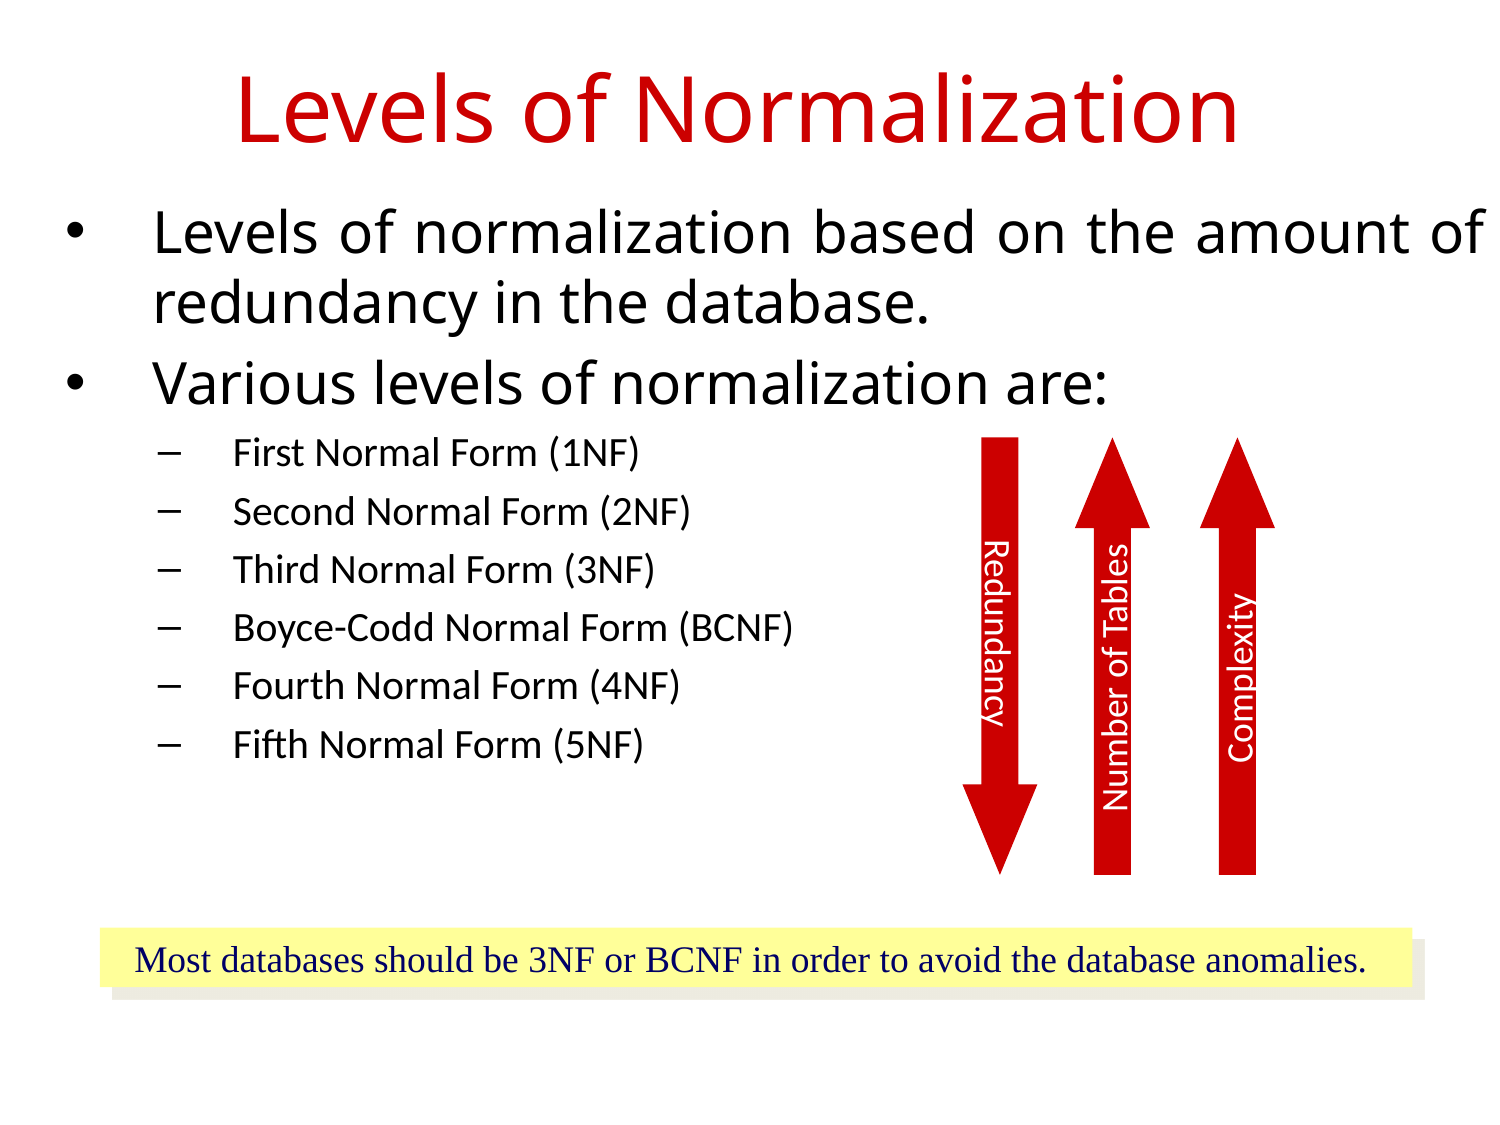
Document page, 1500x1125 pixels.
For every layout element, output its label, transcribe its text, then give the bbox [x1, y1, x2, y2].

text_box Complexity [1199, 437, 1275, 875]
text_box Levels of Normalization [112, 12, 1388, 200]
list Levels of normalization based on the amount of redundancy in the database. Various levels of normalization are: First Normal Form (1NF) Second Normal Form (2NF) Third Normal Form (3NF) Boyce-Codd Normal Form (BCNF) Fourth Normal Form (4NF) Fifth Normal Form (5NF) [50, 187, 1500, 1063]
text_box Redundancy [962, 437, 1038, 875]
text_box Number of Tables [1074, 437, 1150, 875]
text_box Most databases should be 3NF or BCNF in order to avoid the database anomalies. [99, 927, 1413, 988]
